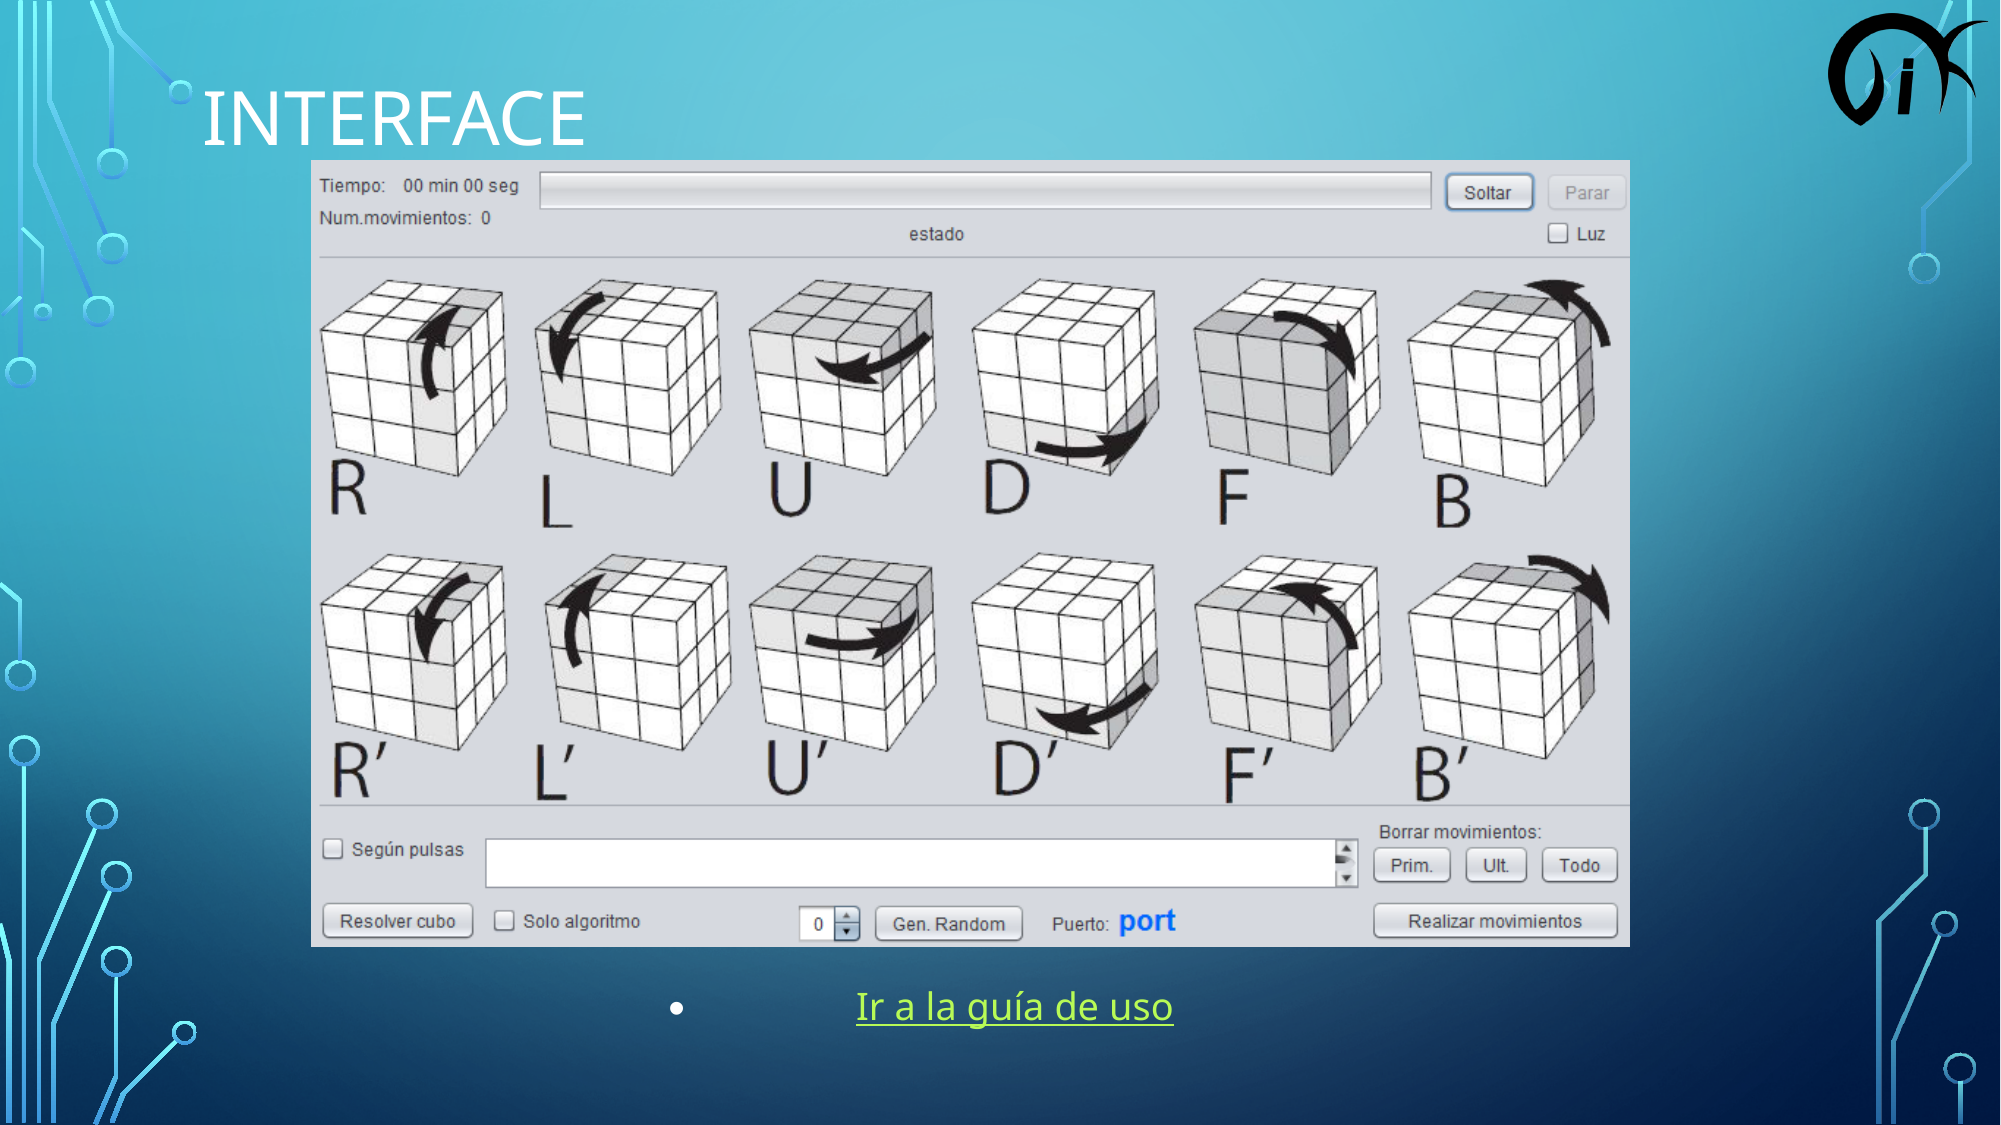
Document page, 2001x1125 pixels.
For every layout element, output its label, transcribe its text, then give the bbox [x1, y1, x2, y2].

picture [1828, 13, 1990, 126]
list Ir a la guía de uso [187, 964, 1813, 1042]
title interface [187, 0, 1813, 243]
picture [311, 160, 1630, 947]
